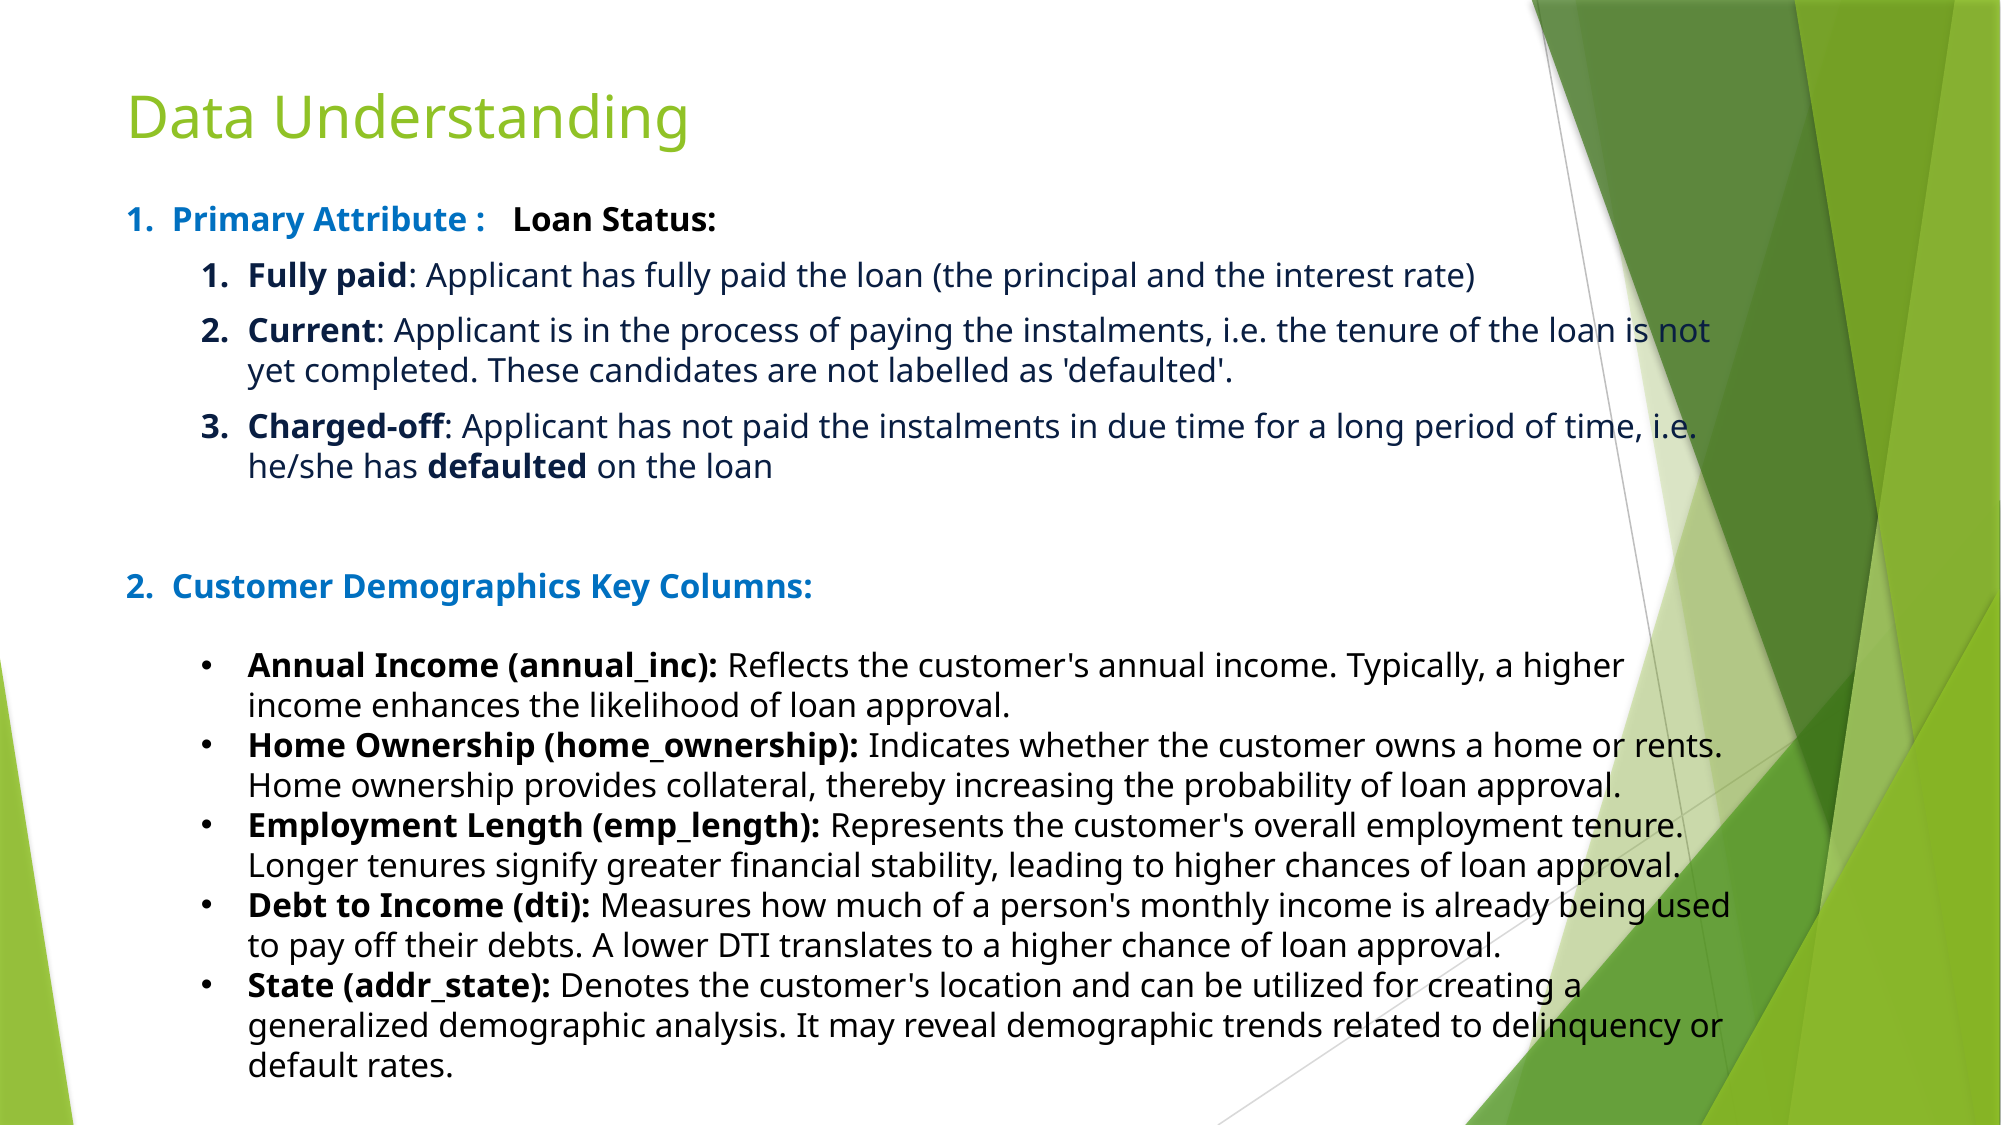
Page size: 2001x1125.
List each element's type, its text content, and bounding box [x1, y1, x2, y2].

title Data Understanding [111, 71, 1522, 191]
text_box 1. Primary Attribute : Loan Status: Fully paid: Applicant has fully paid the loan (the principal and the interest rate) Current: Applicant is in the process of paying the instalments, i.e. the tenure of the loan is not yet completed. These candidates are not labelled as 'defaulted'. Charged-off: Applicant has not paid the instalments in due time for a long period of time, i.e. he/she has defaulted on the loan 2. Customer Demographics Key Columns: Annual Income (annual_inc): Reflects the customer's annual income. Typically, a higher income enhances the likelihood of loan approval. Home Ownership (home_ownership): Indicates whether the customer owns a home or rents. Home ownership provides collateral, thereby increasing the probability of loan approval. Employment Length (emp_length): Represents the customer's overall employment tenure. Longer tenures signify greater financial stability, leading to higher chances of loan approval. Debt to Income (dti): Measures how much of a person's monthly income is already being used to pay off their debts. A lower DTI translates to a higher chance of loan approval. State (addr_state): Denotes the customer's location and can be utilized for creating a generalized demographic analysis. It may reveal demographic trends related to delinquency or default rates. [111, 191, 1758, 1125]
